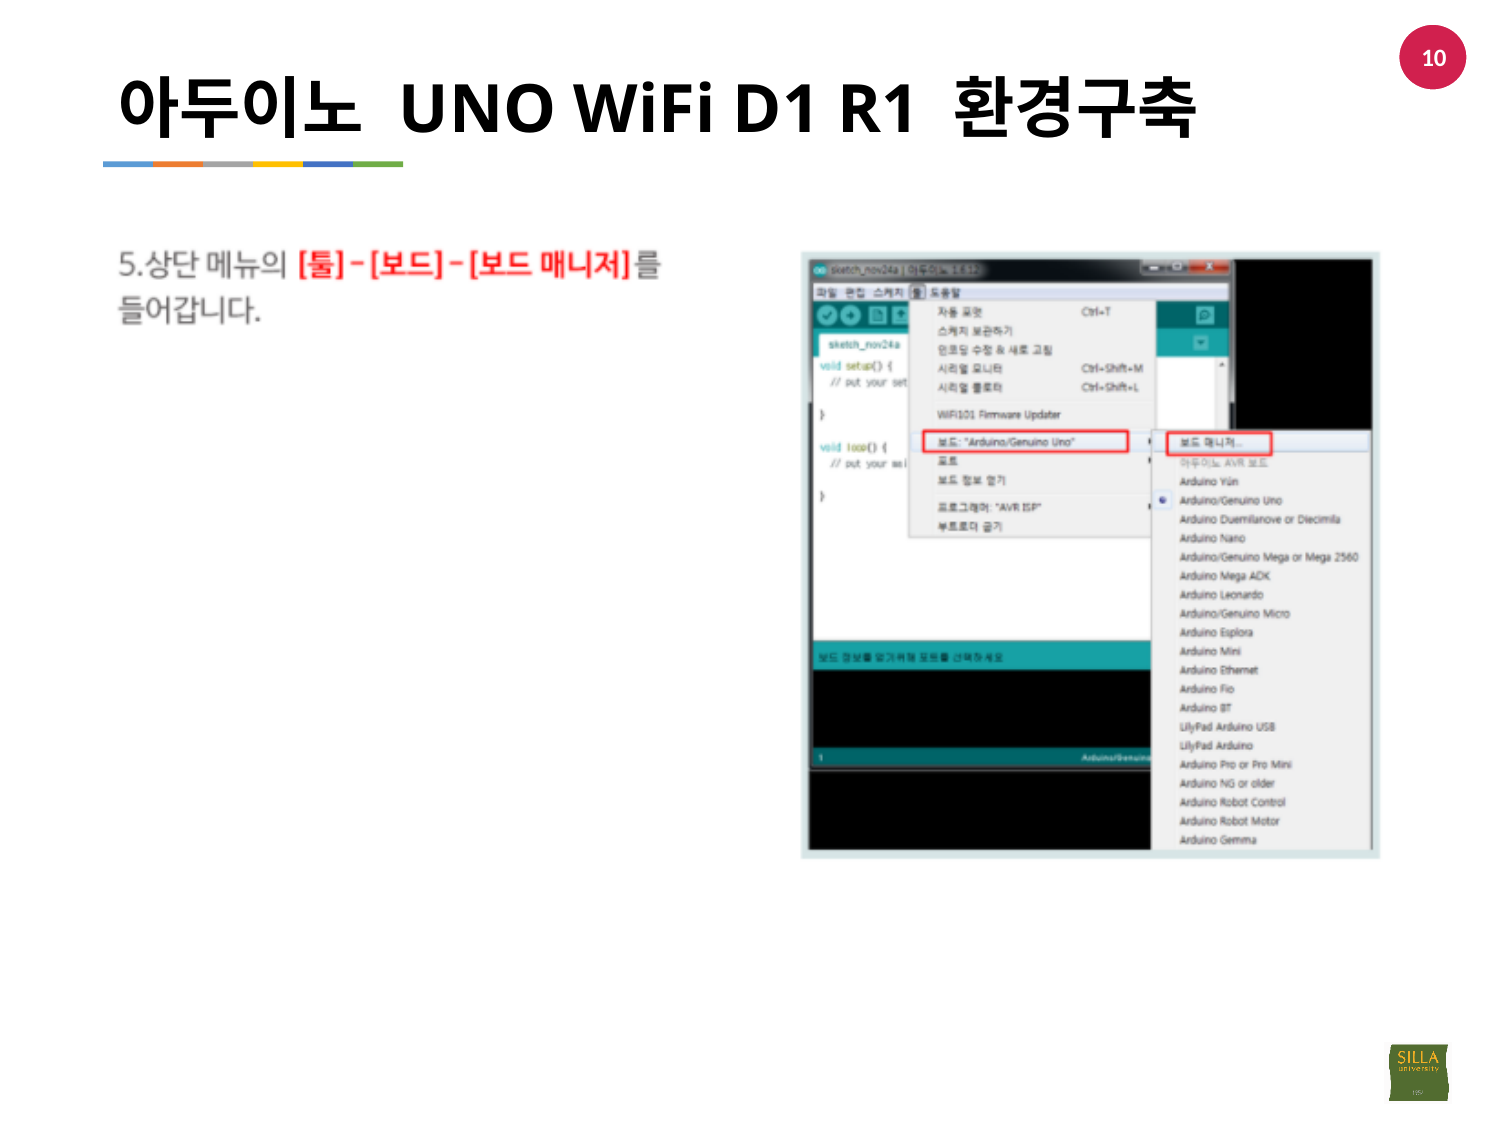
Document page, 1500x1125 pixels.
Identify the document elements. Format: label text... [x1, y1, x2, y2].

title 아두이노 UNO WiFi D1 R1 환경구축 [103, 59, 1365, 162]
picture [1384, 1042, 1452, 1104]
picture [103, 227, 1417, 883]
slide_number 10 [1400, 23, 1468, 89]
